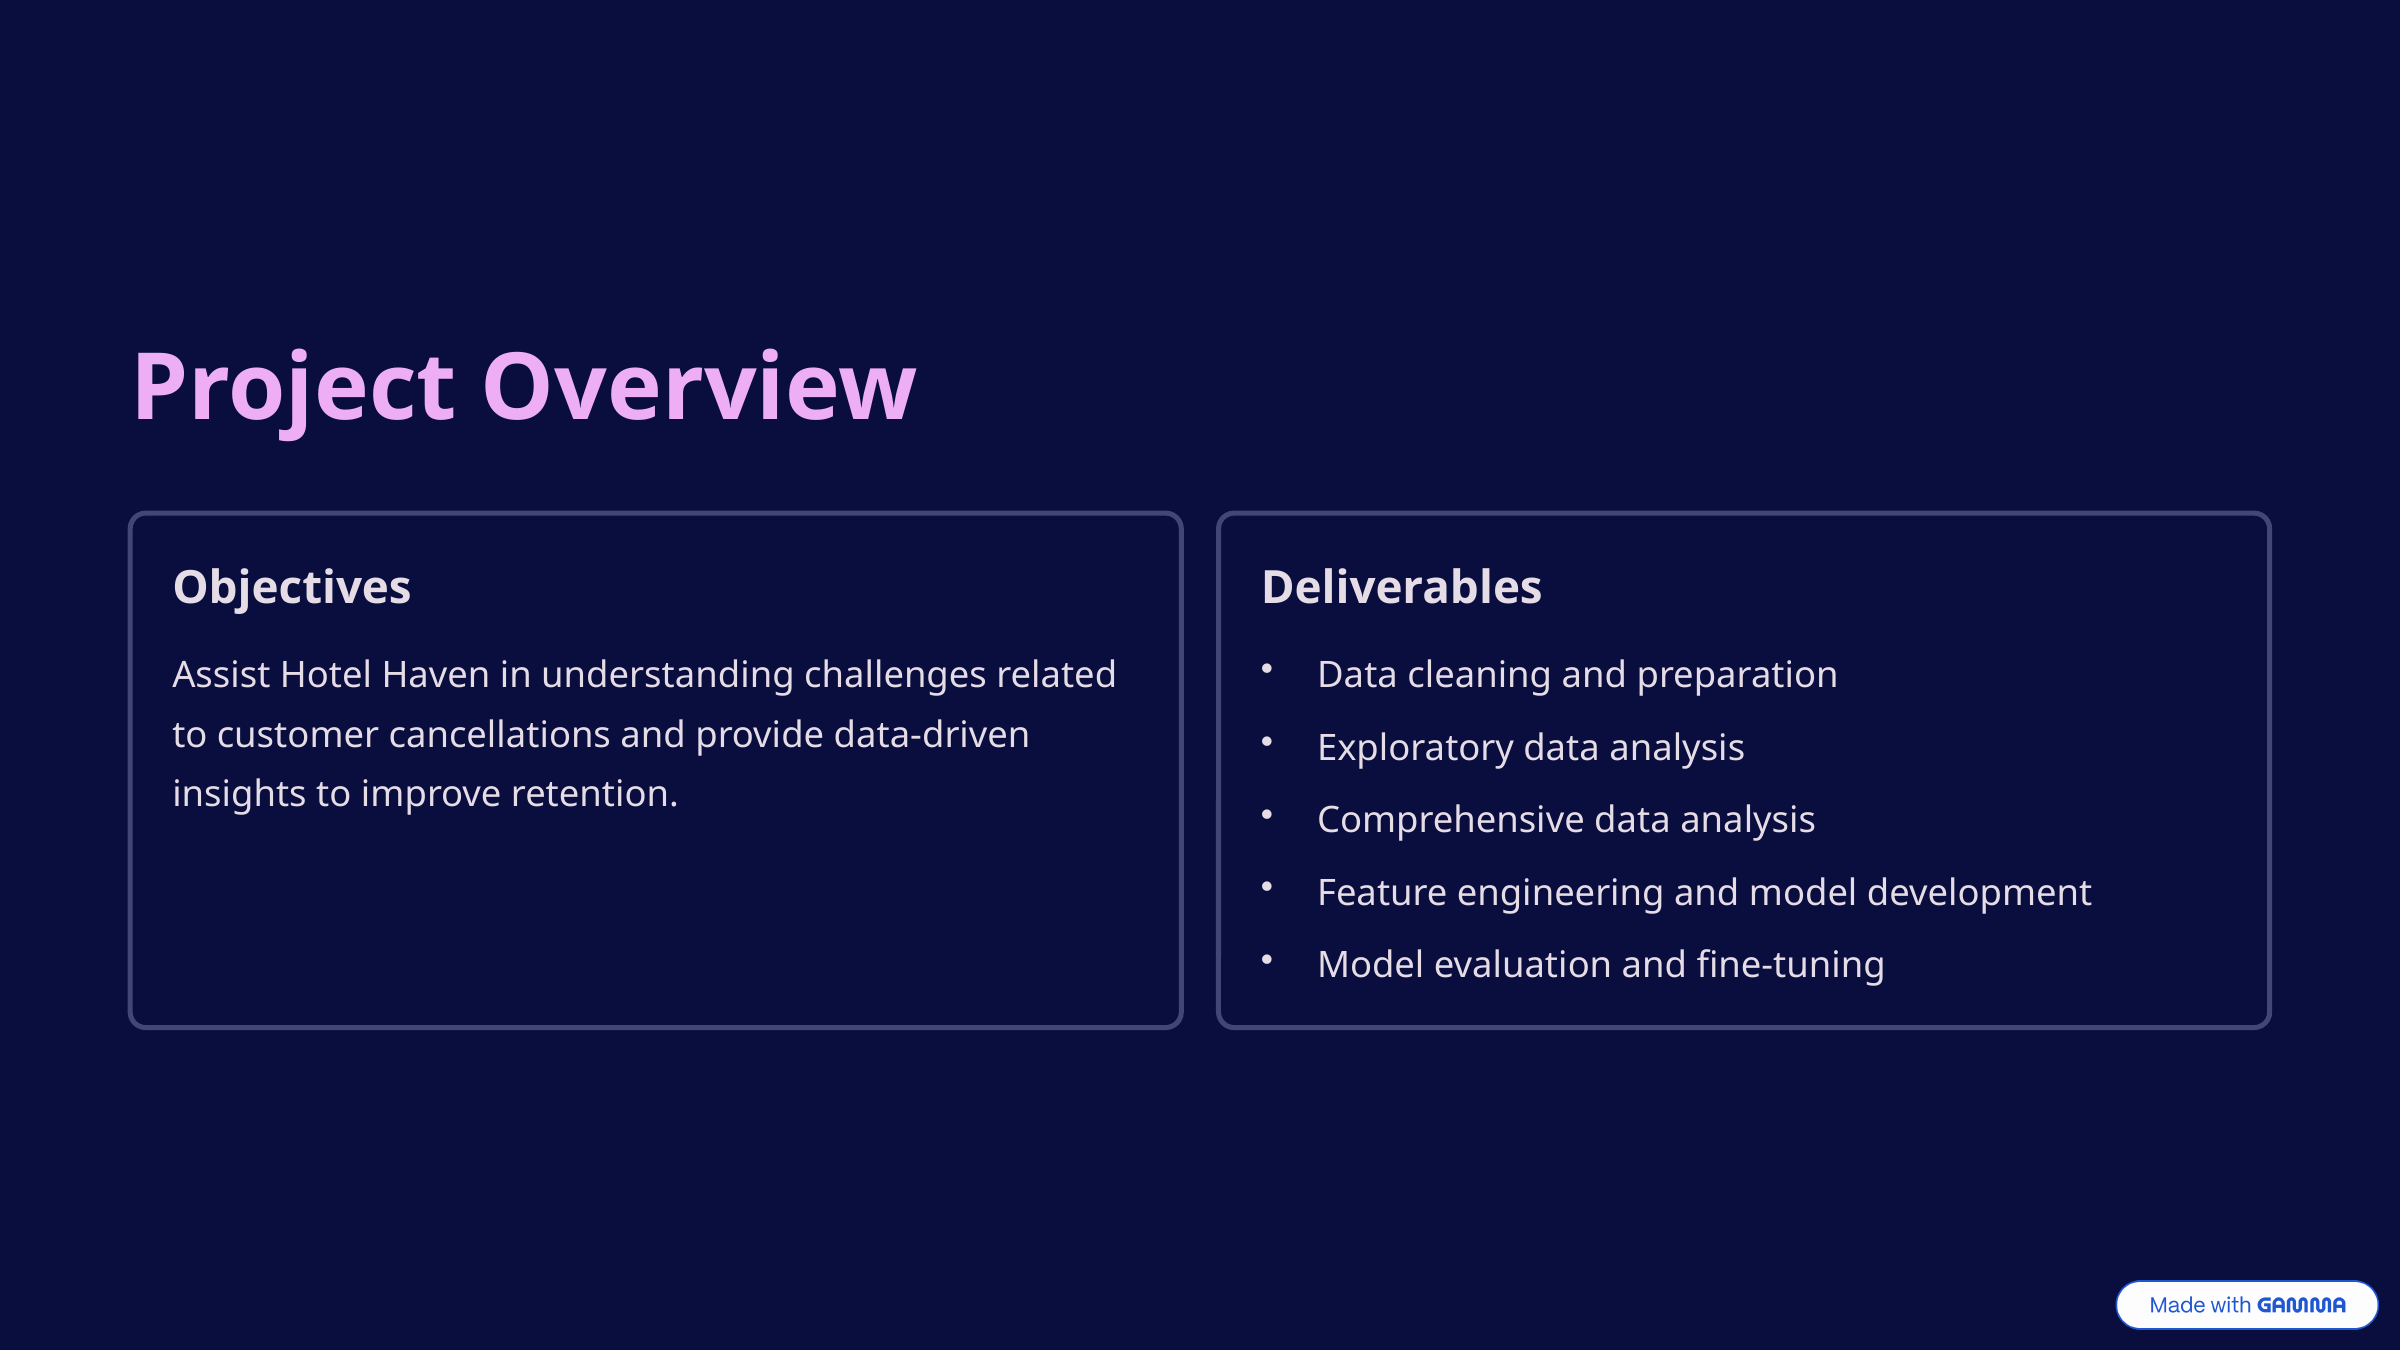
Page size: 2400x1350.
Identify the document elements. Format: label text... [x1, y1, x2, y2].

text_box Feature engineering and model development [1260, 853, 2228, 913]
text_box [1218, 513, 2270, 1028]
text_box Comprehensive data analysis [1260, 780, 2228, 841]
text_box Objectives [172, 555, 638, 614]
text_box Project Overview [130, 322, 1061, 439]
text_box Exploratory data analysis [1260, 708, 2228, 768]
text_box Model evaluation and fine-tuning [1260, 925, 2228, 986]
text_box Assist Hotel Haven in understanding challenges related to customer cancellations and provide data-driven insights to improve retention. [172, 635, 1140, 815]
text_box [130, 513, 1182, 1028]
picture [2106, 1271, 2389, 1339]
text_box Deliverables [1260, 555, 1726, 614]
text_box Data cleaning and preparation [1260, 635, 2228, 696]
